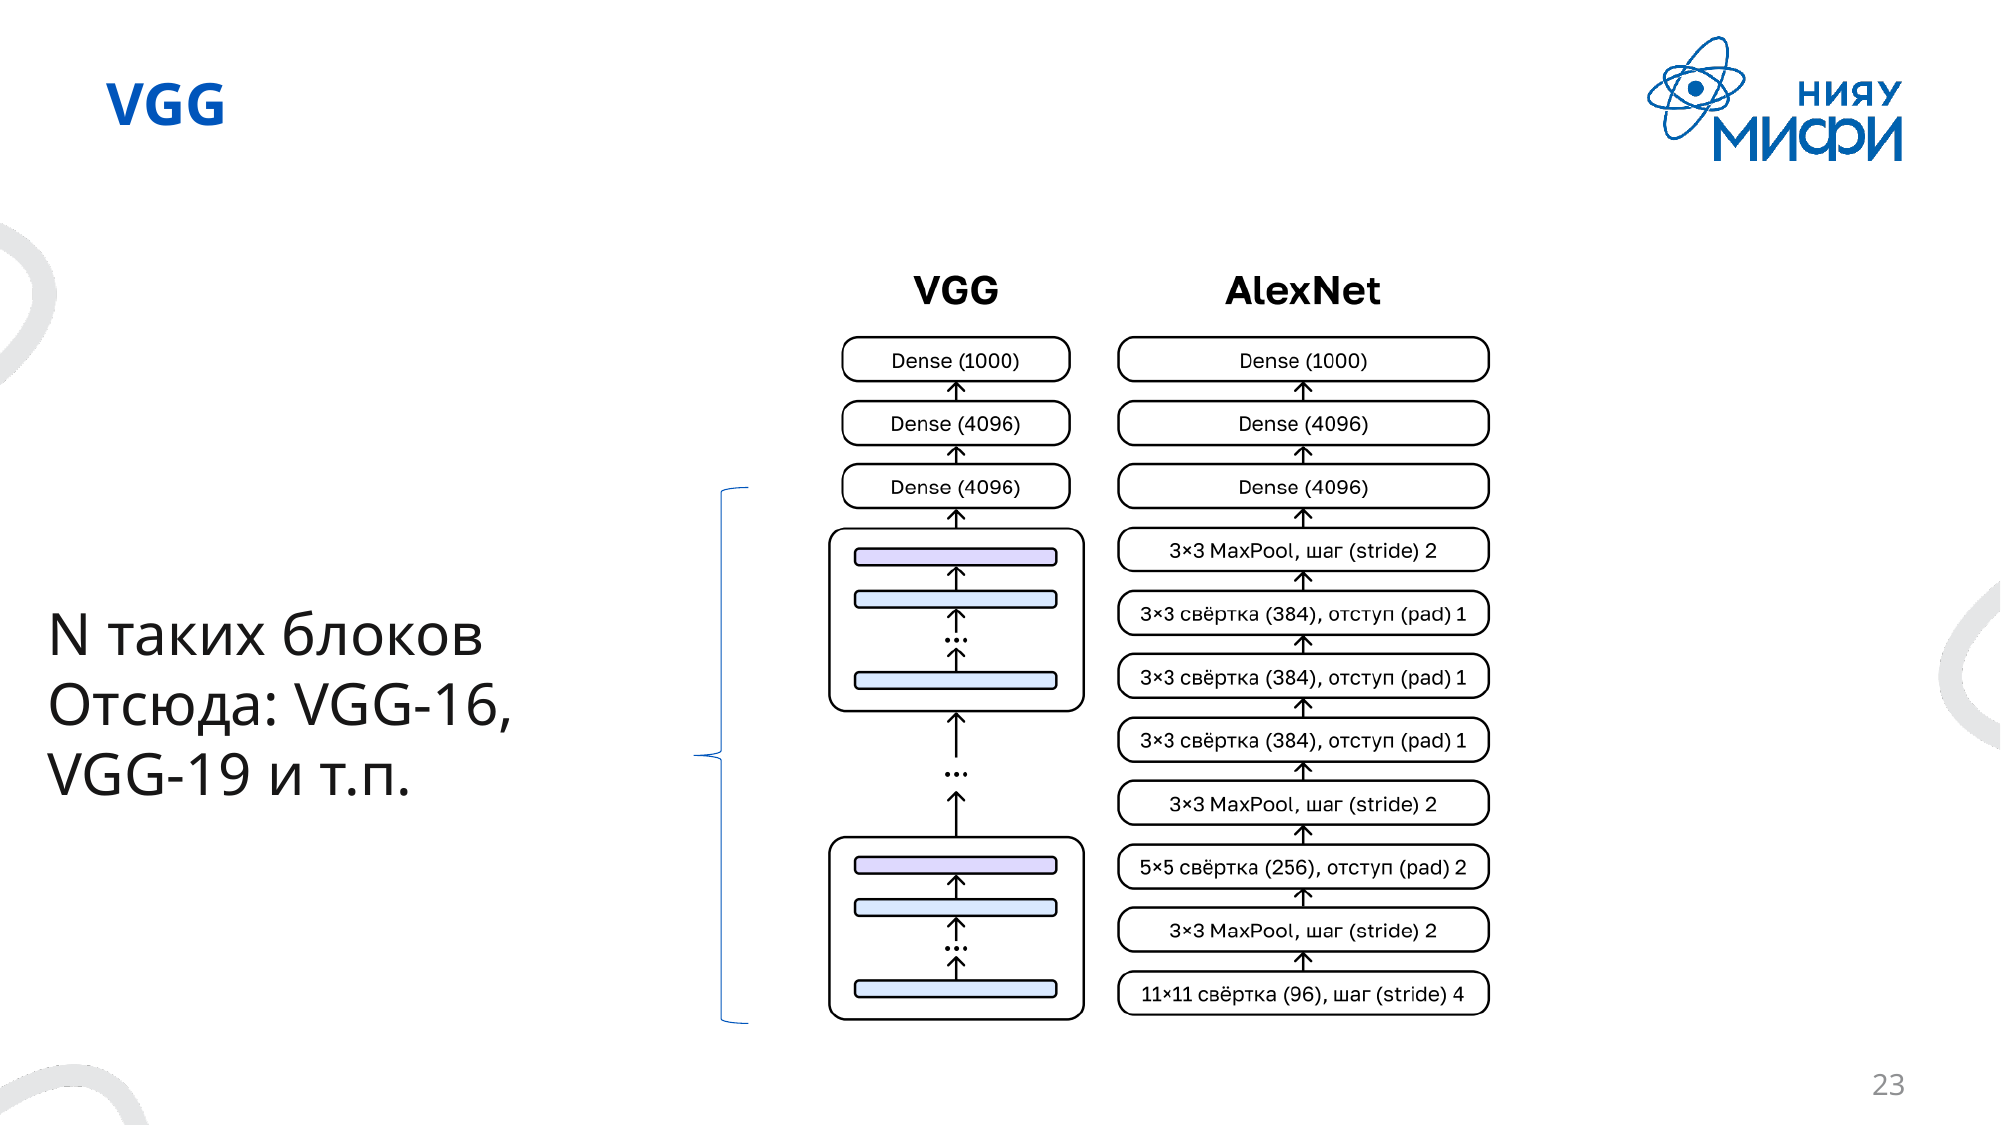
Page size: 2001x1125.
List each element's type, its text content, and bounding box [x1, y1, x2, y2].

picture [803, 247, 1536, 1054]
picture [1919, 554, 2001, 767]
picture [0, 1032, 162, 1125]
text_box N таких блоков Отсюда: VGG-16, VGG-19 и т.п. [32, 589, 680, 815]
text_box [693, 486, 749, 1024]
picture [0, 208, 122, 456]
picture [1637, 27, 1910, 173]
title VGG [91, 58, 1601, 145]
